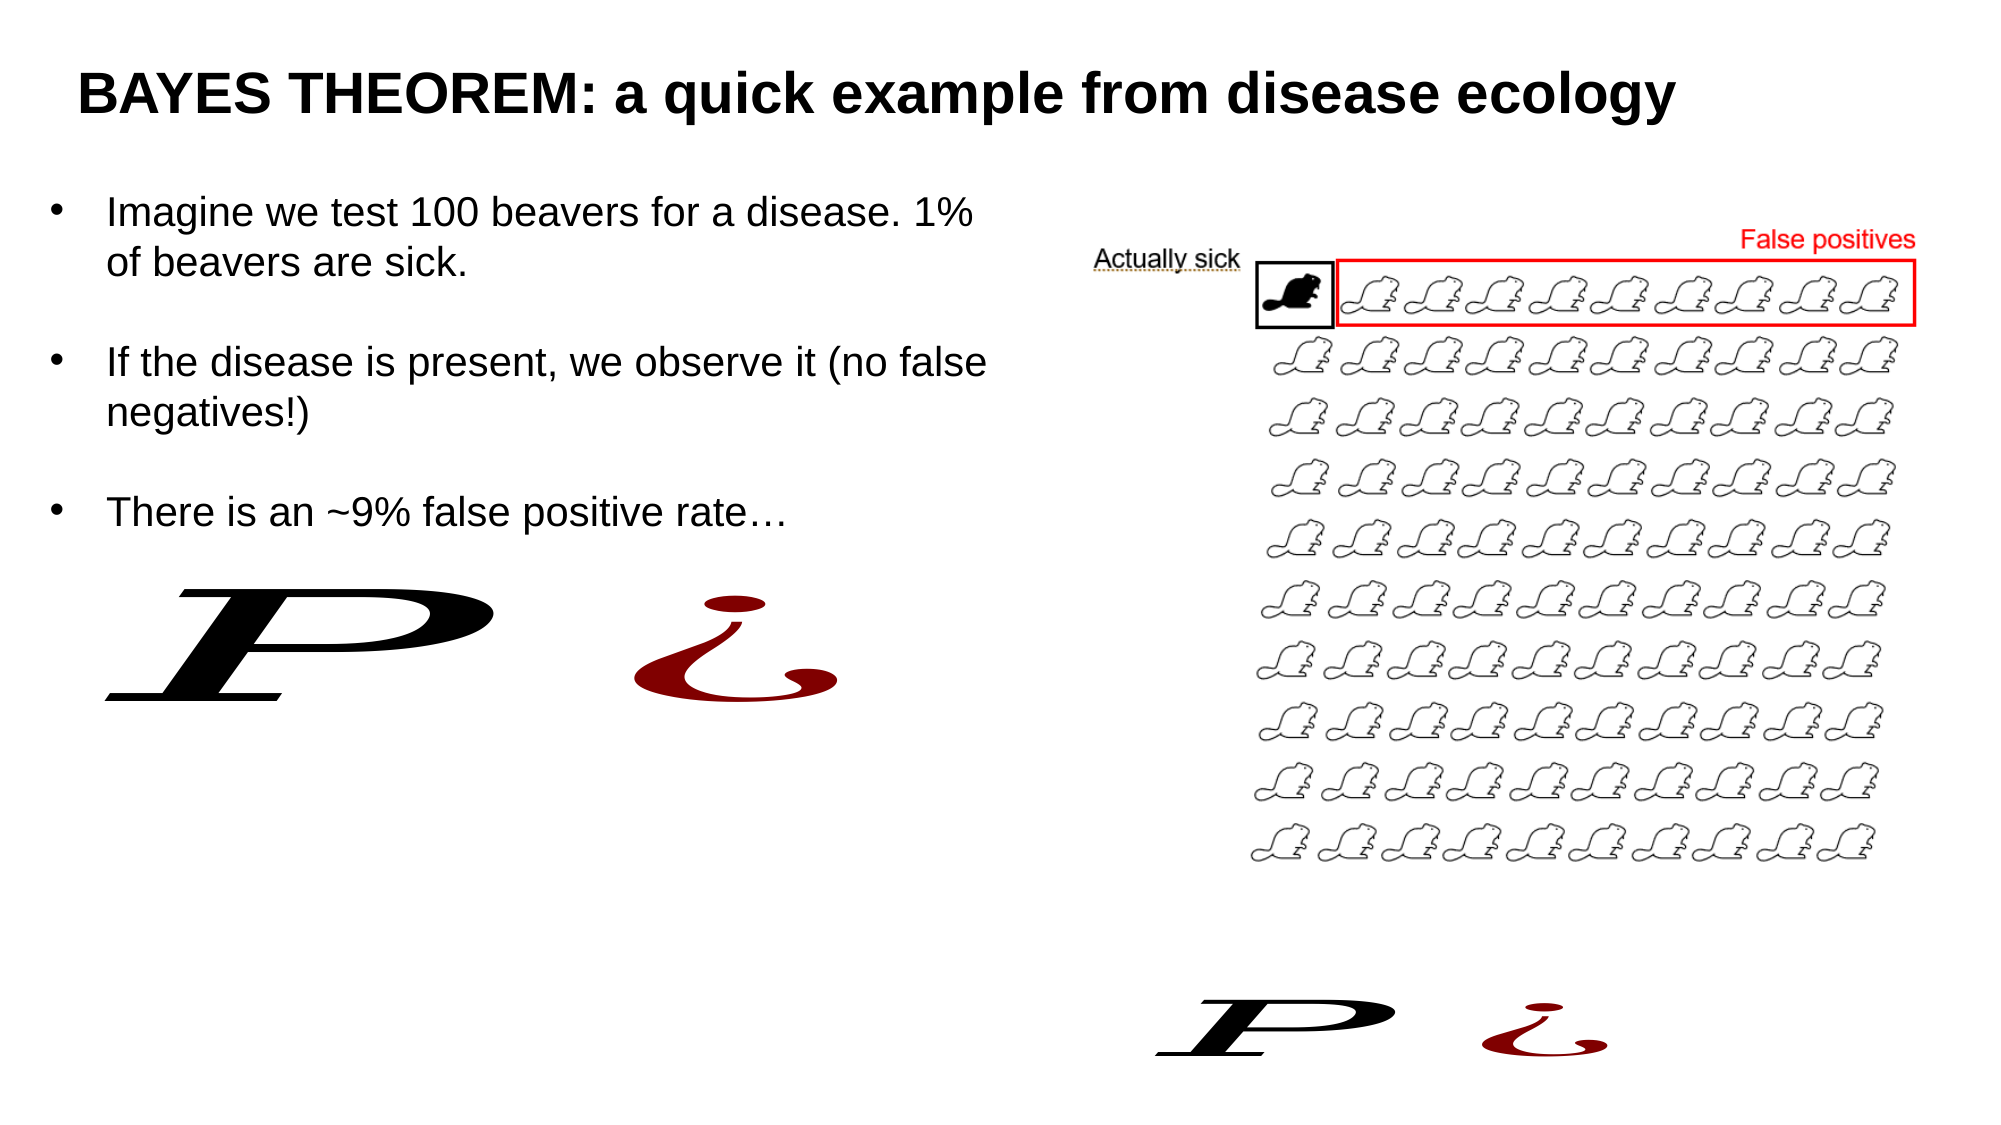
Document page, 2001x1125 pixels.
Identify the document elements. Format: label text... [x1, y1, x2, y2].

text_box Imagine we test 100 beavers for a disease. 1% of beavers are sick. If the disease is present, we observe it (no false negatives!) There is an ~9% false positive rate… [34, 177, 1035, 542]
picture [1057, 202, 1939, 905]
text_box BAYES THEOREM: a quick example from disease ecology [62, 48, 1939, 133]
